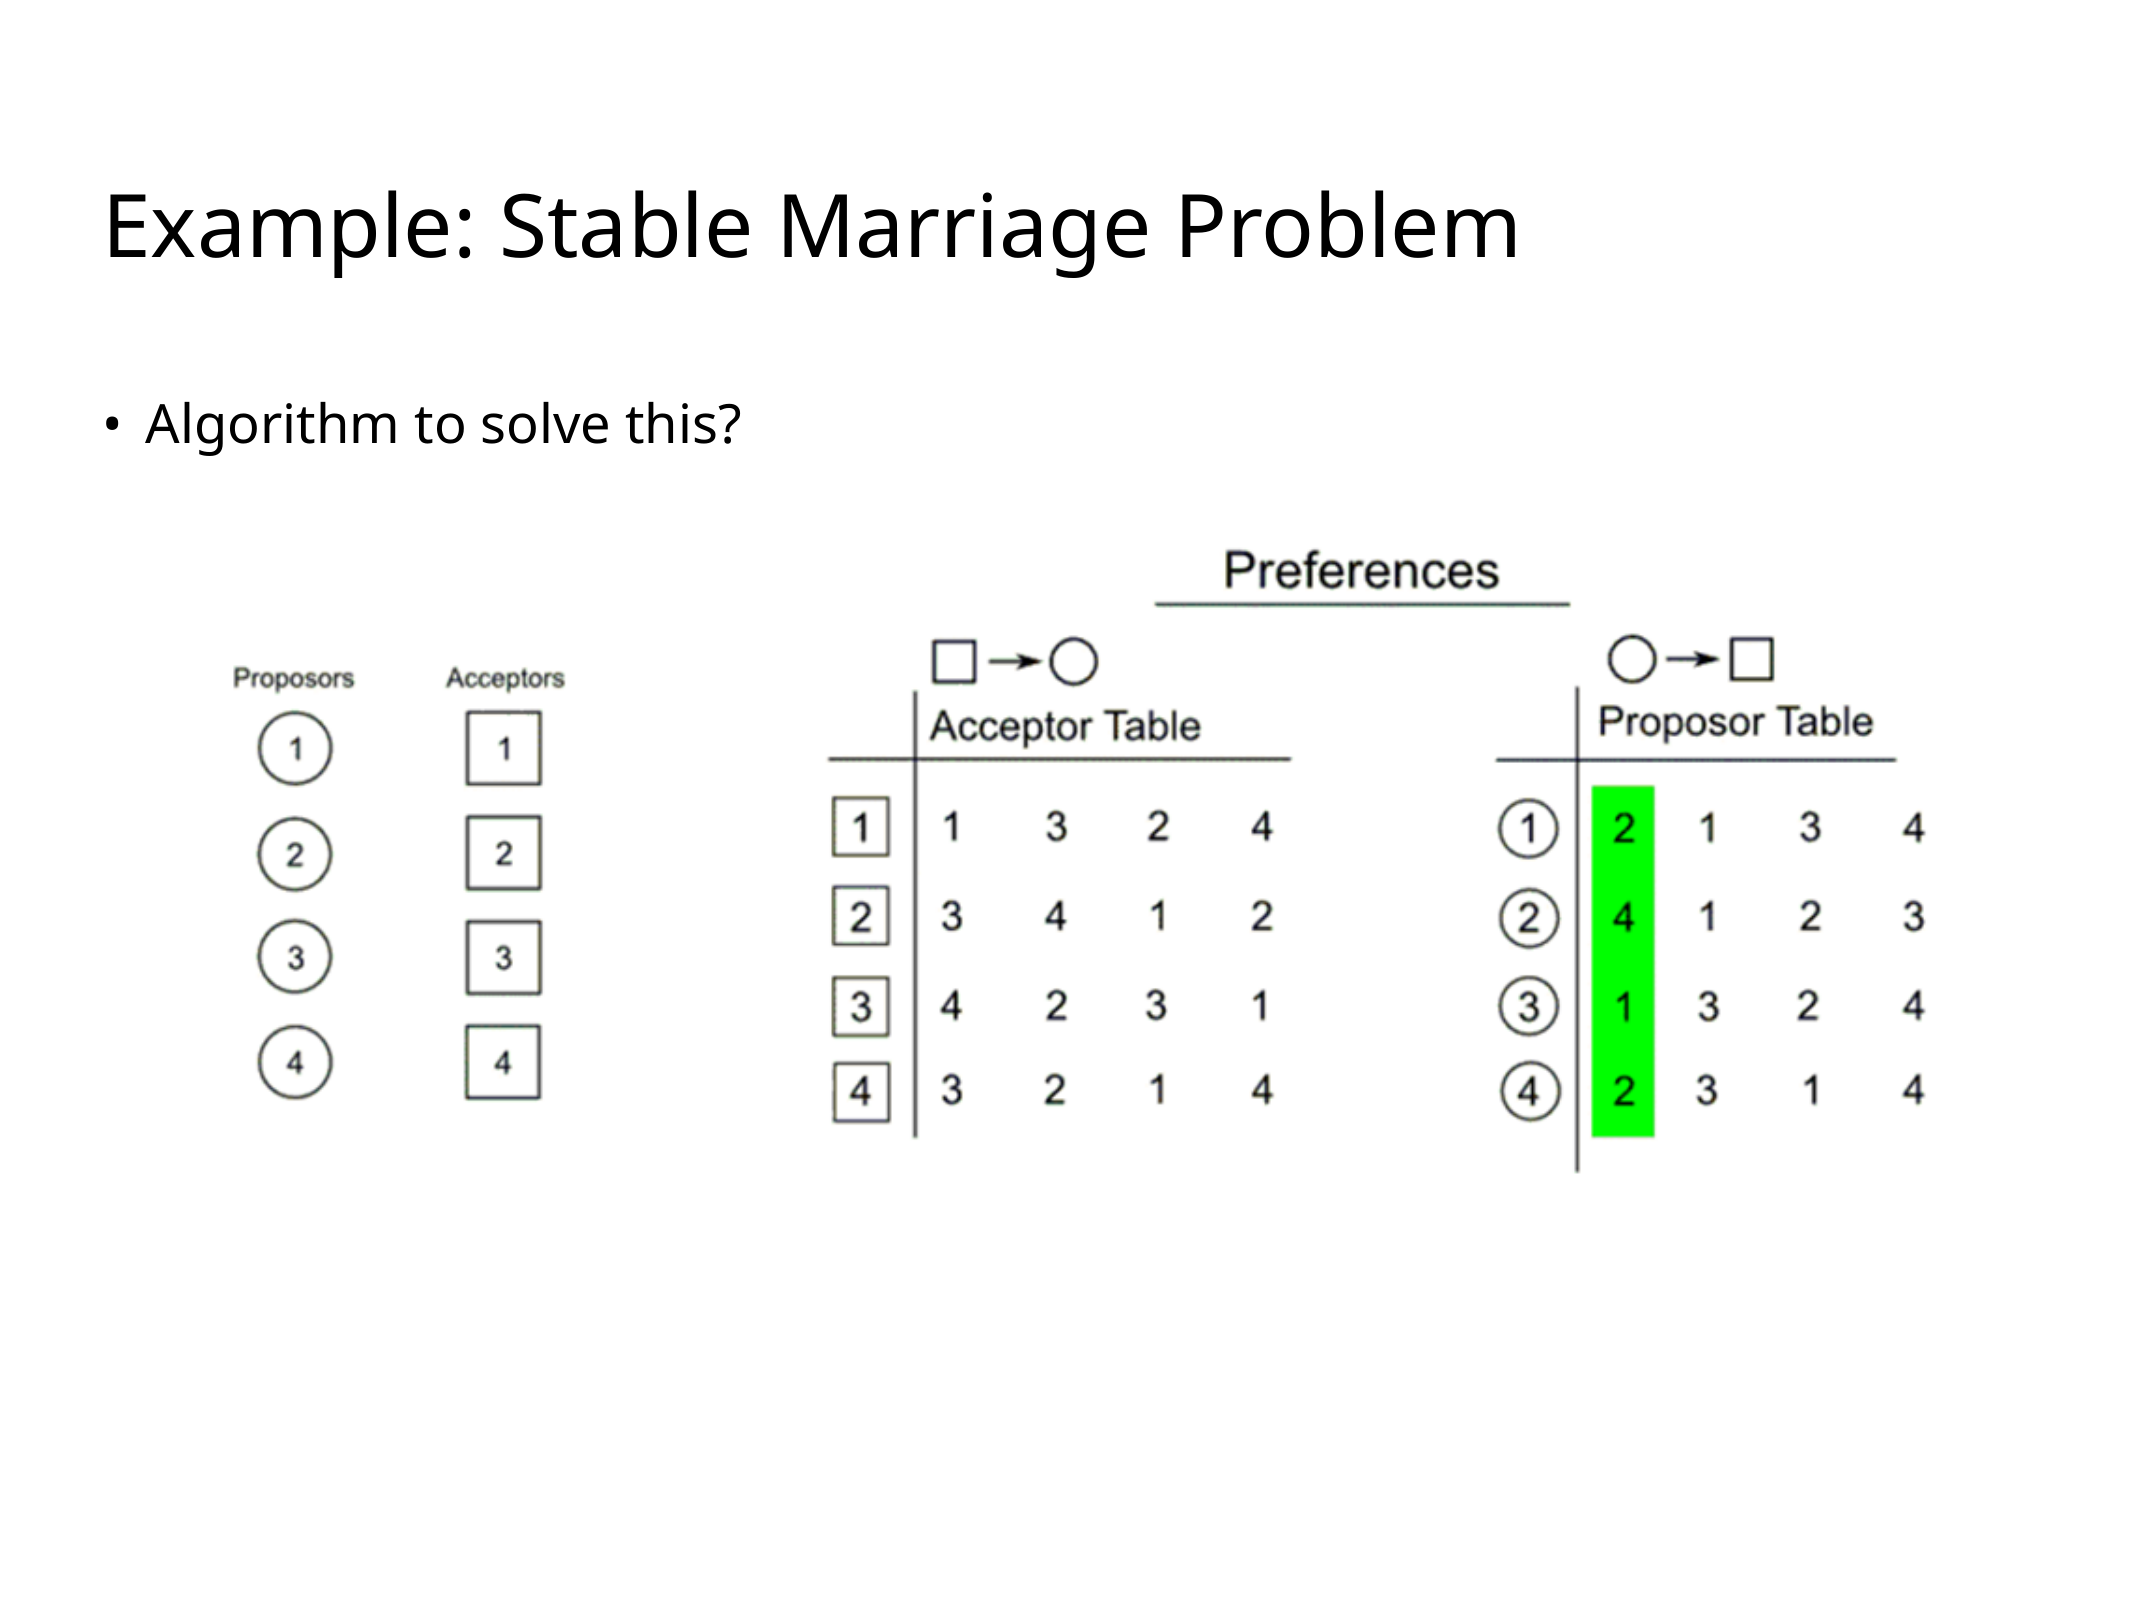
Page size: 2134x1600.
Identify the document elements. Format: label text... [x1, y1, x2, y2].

picture [803, 537, 1952, 1184]
title Example: Stable Marriage Problem [93, 0, 2040, 284]
picture [203, 649, 601, 1163]
list Algorithm to solve this? [93, 381, 2040, 1600]
